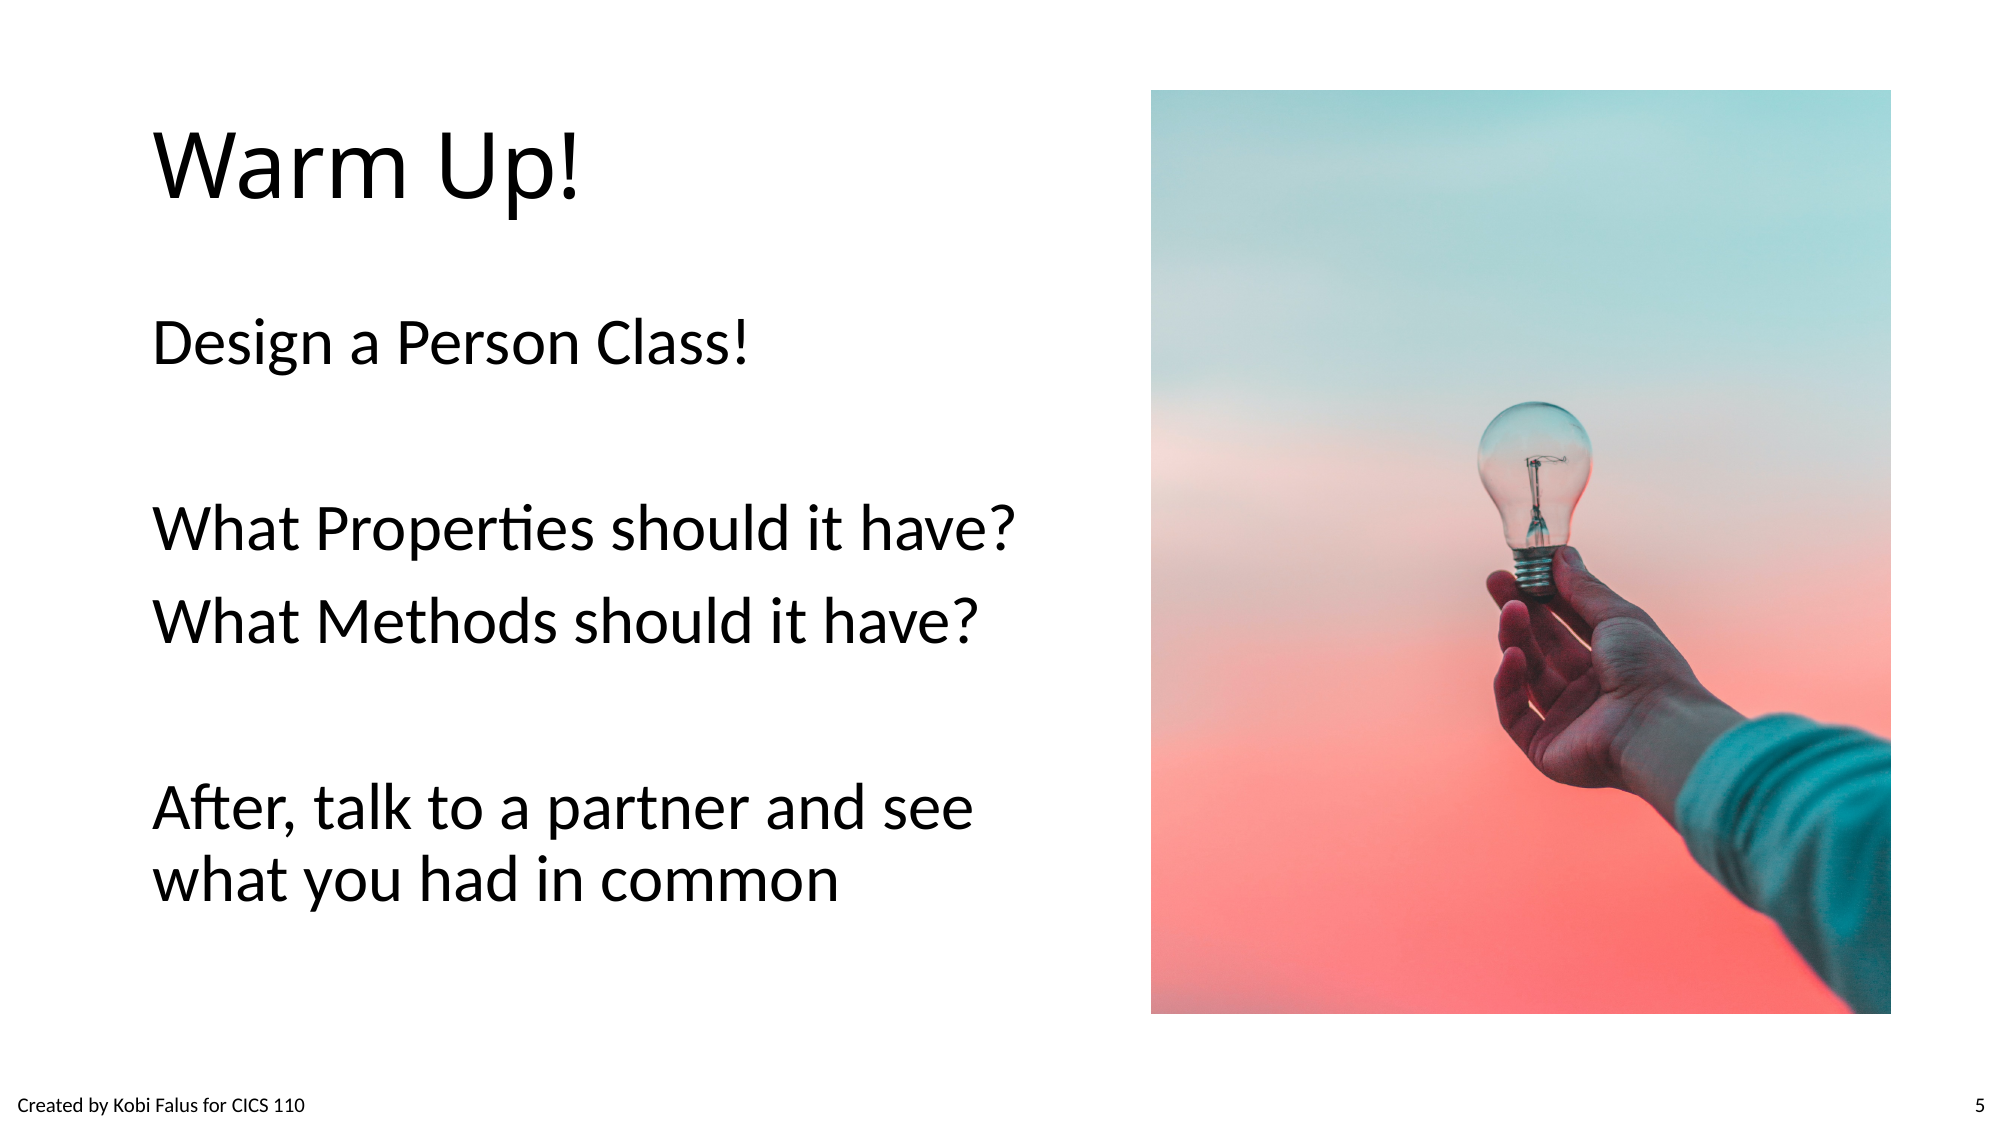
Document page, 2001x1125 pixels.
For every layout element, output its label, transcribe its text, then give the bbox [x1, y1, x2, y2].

title Warm Up! [137, 59, 1863, 278]
picture [1151, 90, 1891, 1014]
list Design a Person Class! What Properties should it have? What Methods should it have? After, talk to a partner and see what you had in common [137, 299, 1044, 1014]
